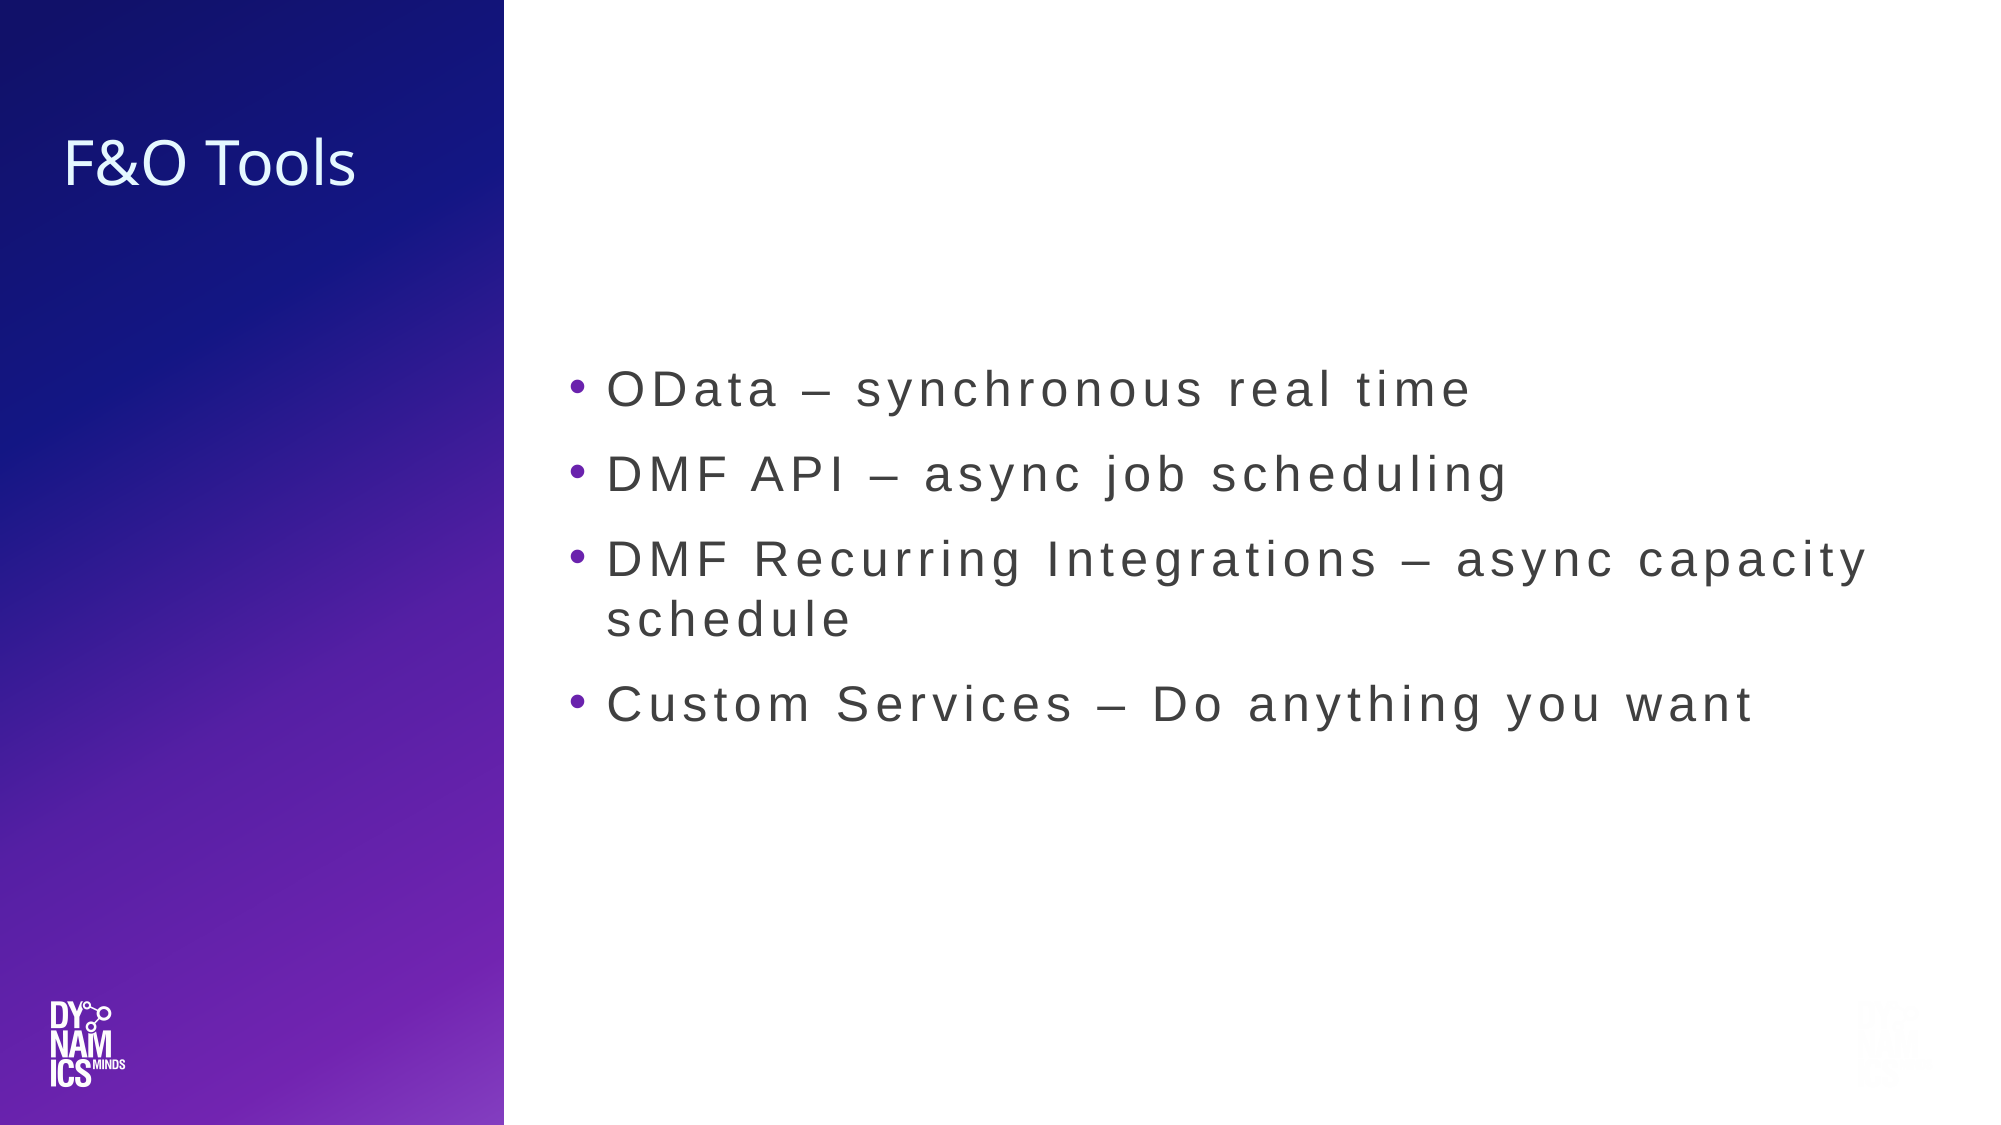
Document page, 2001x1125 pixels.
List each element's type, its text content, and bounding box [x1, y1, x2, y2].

list OData – synchronous real time DMF API – async job scheduling DMF Recurring Integrations – async capacity schedule Custom Services – Do anything you want [568, 65, 1938, 1022]
title F&O Tools [62, 131, 438, 200]
picture [0, 0, 2001, 1125]
